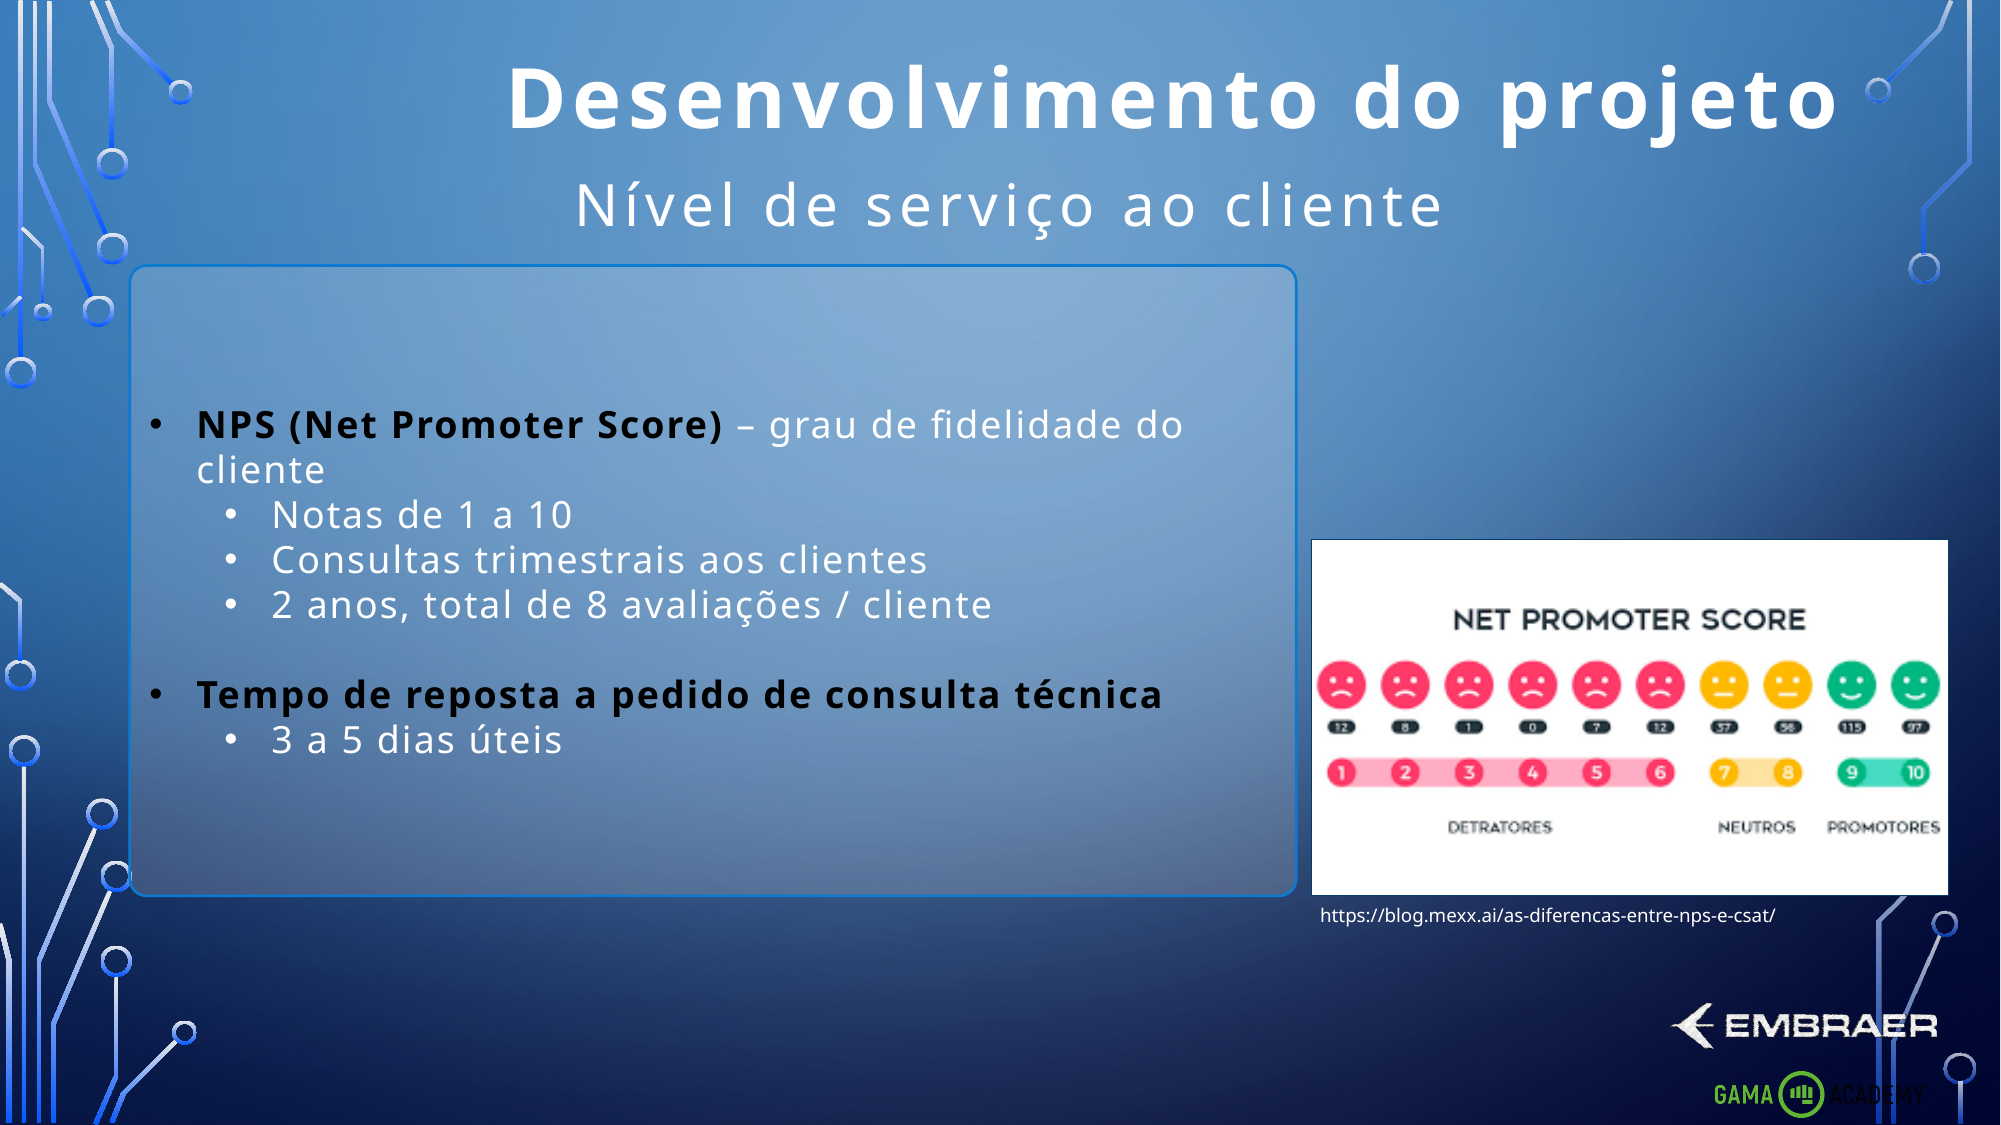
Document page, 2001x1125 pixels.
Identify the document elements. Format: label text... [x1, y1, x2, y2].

text_box Nível de serviço ao cliente [242, 167, 1776, 240]
text_box NPS (Net Promoter Score) – grau de fidelidade do cliente Notas de 1 a 10 Consultas trimestrais aos clientes 2 anos, total de 8 avaliações / cliente Tempo de reposta a pedido de consulta técnica 3 a 5 dias úteis [128, 264, 1298, 898]
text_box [1305, 538, 1958, 934]
list Desenvolvimento do projeto [198, 17, 1855, 195]
picture [1669, 984, 1960, 1125]
